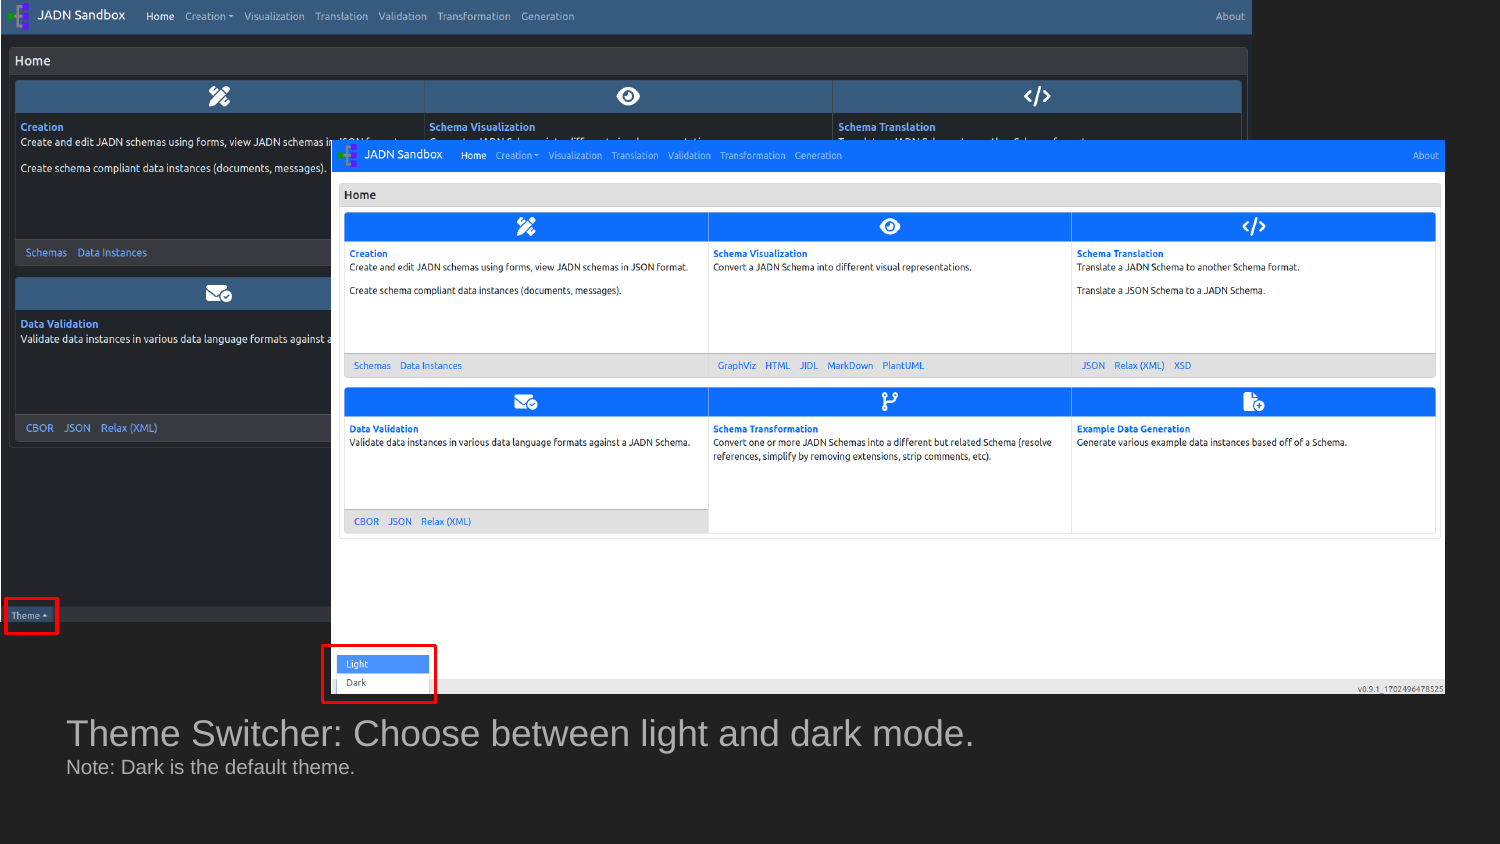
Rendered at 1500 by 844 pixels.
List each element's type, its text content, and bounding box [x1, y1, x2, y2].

list Theme Switcher: Choose between light and dark mode. Note: Dark is the default theme. [51, 694, 1036, 794]
text_box [322, 645, 330, 703]
text_box [5, 630, 58, 634]
picture [0, 0, 1445, 695]
